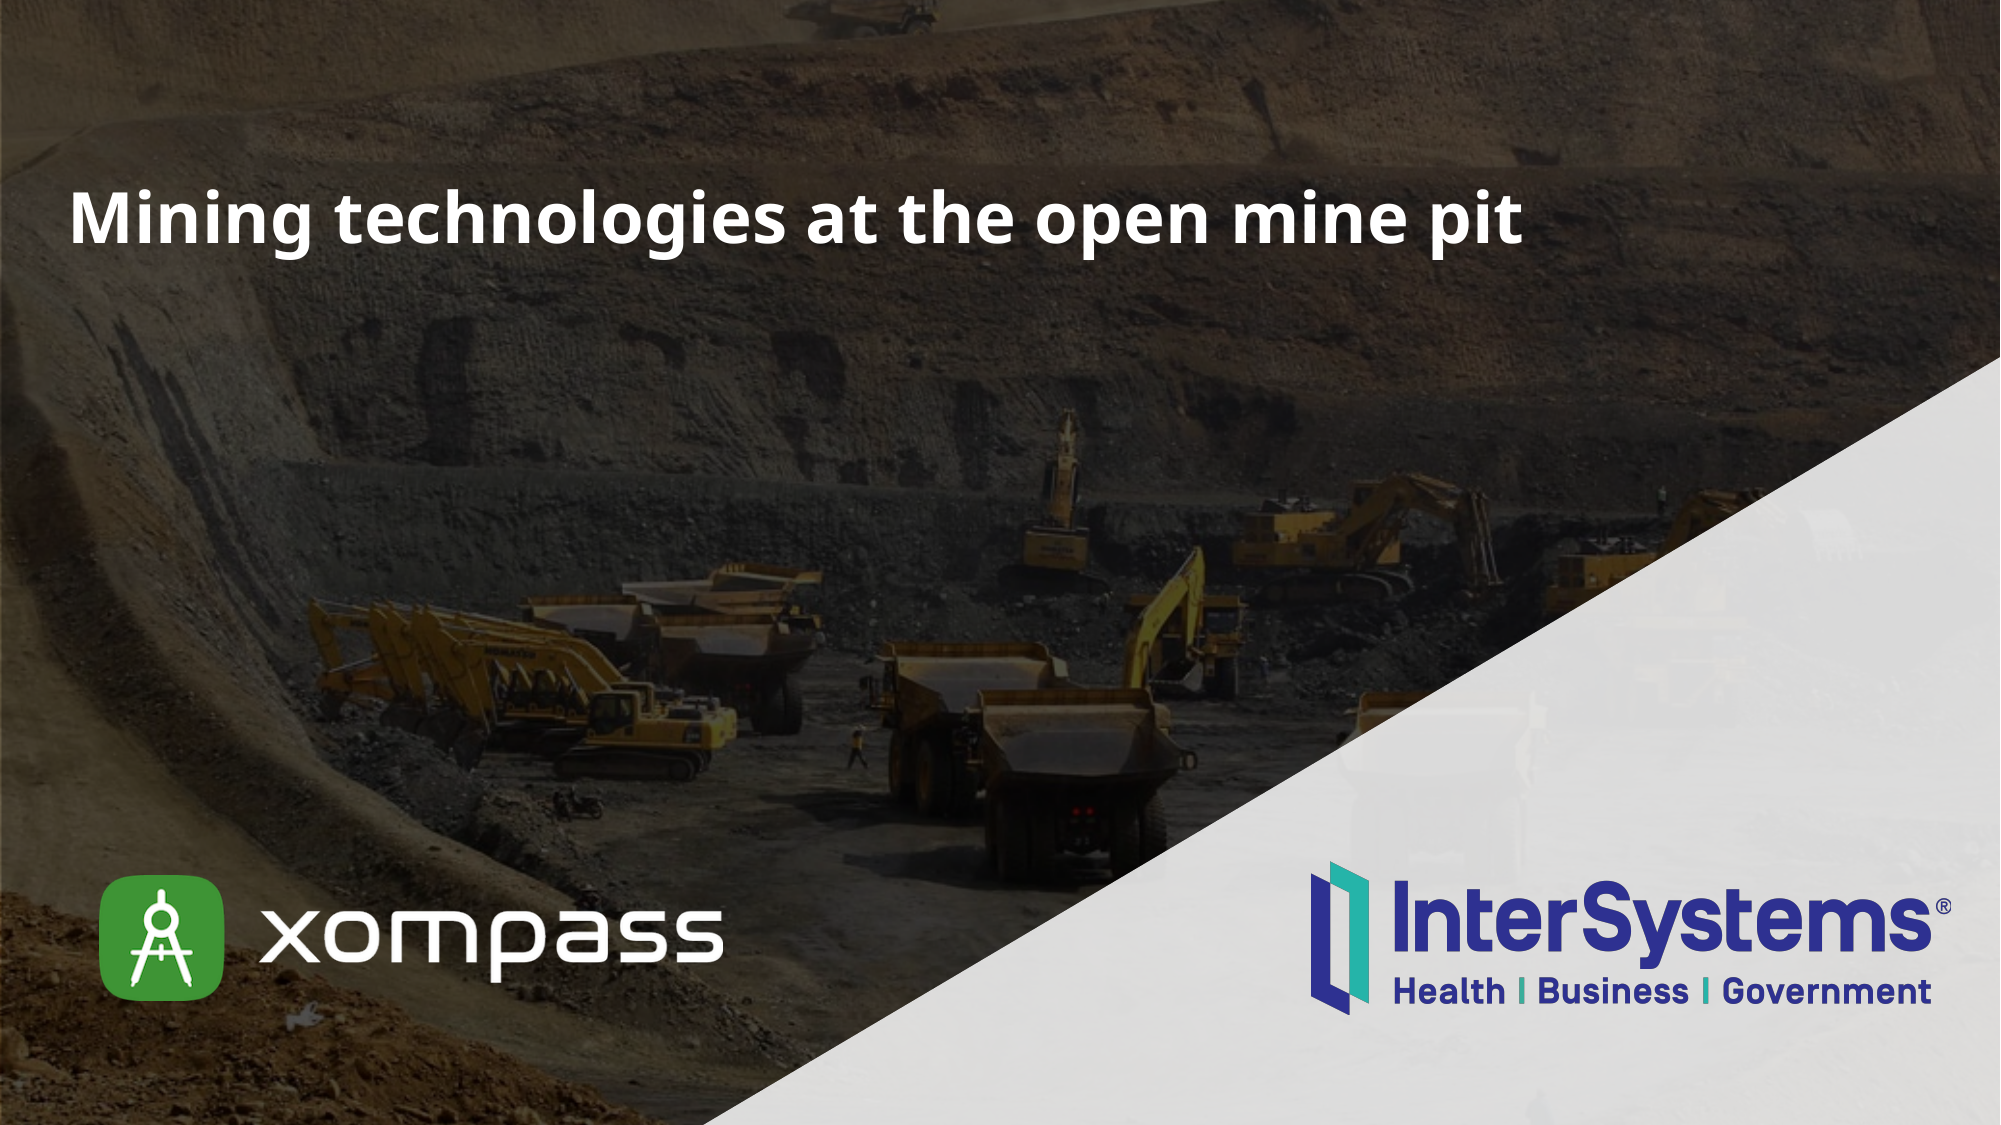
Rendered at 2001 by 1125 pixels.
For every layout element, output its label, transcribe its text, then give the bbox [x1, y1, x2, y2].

picture [0, 0, 2000, 1125]
picture [1311, 861, 1951, 1015]
text_box Mining technologies at the open mine pit [52, 164, 1855, 265]
